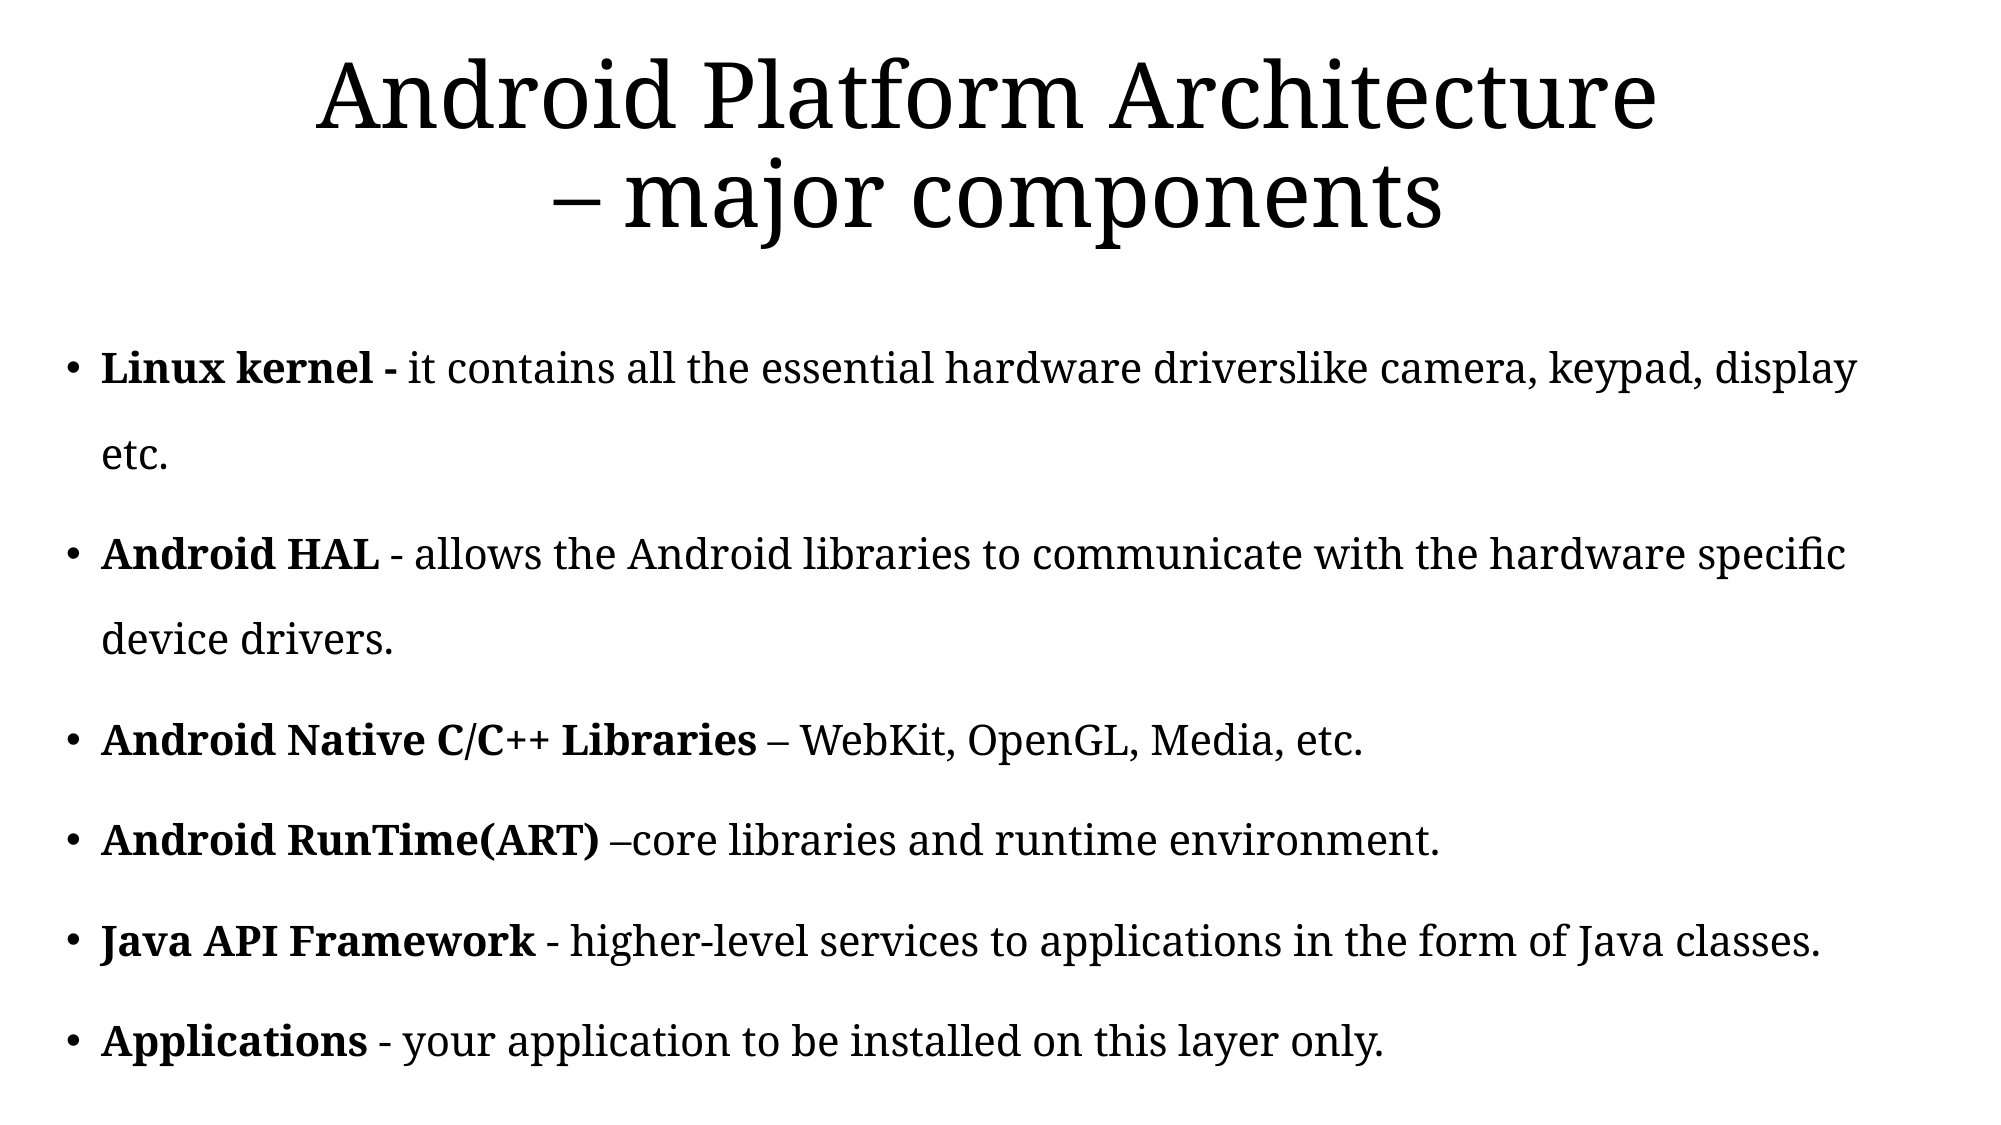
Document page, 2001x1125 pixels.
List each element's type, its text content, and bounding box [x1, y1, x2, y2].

list Linux kernel - it contains all the essential hardware driverslike camera, keypad, display etc. Android HAL - allows the Android libraries to communicate with the hardware specific device drivers. Android Native C/C++ Libraries – WebKit, OpenGL, Media, etc. Android RunTime(ART) –core libraries and runtime environment. Java API Framework - higher-level services to applications in the form of Java classes. Applications - your application to be installed on this layer only. [50, 299, 1946, 1080]
title Android Platform Architecture – major components [137, 18, 1863, 278]
